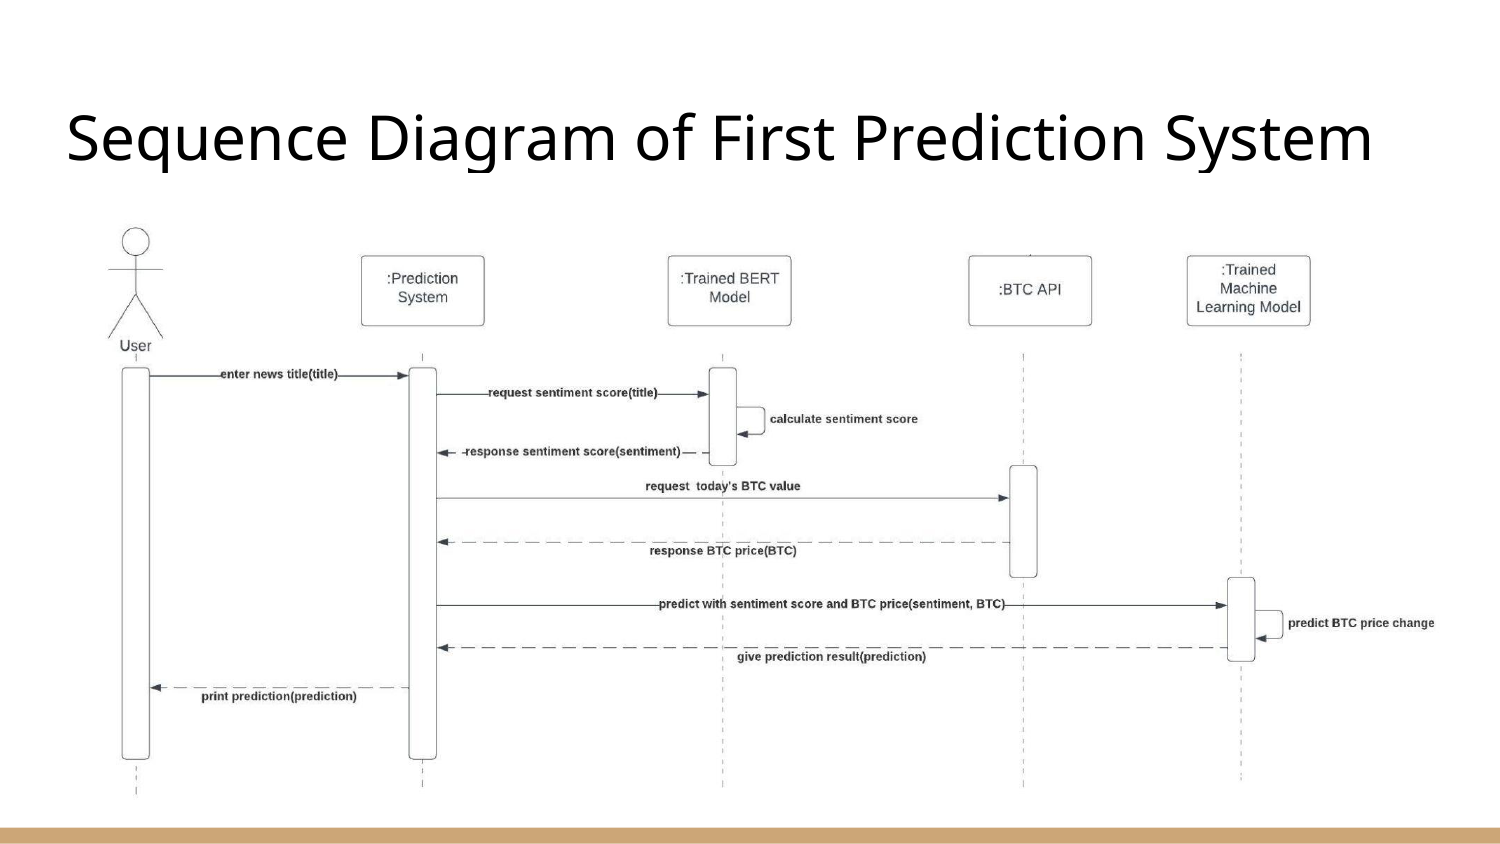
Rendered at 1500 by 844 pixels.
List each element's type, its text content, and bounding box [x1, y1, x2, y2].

picture [26, 173, 1462, 822]
title Sequence Diagram of First Prediction System [51, 51, 1449, 171]
